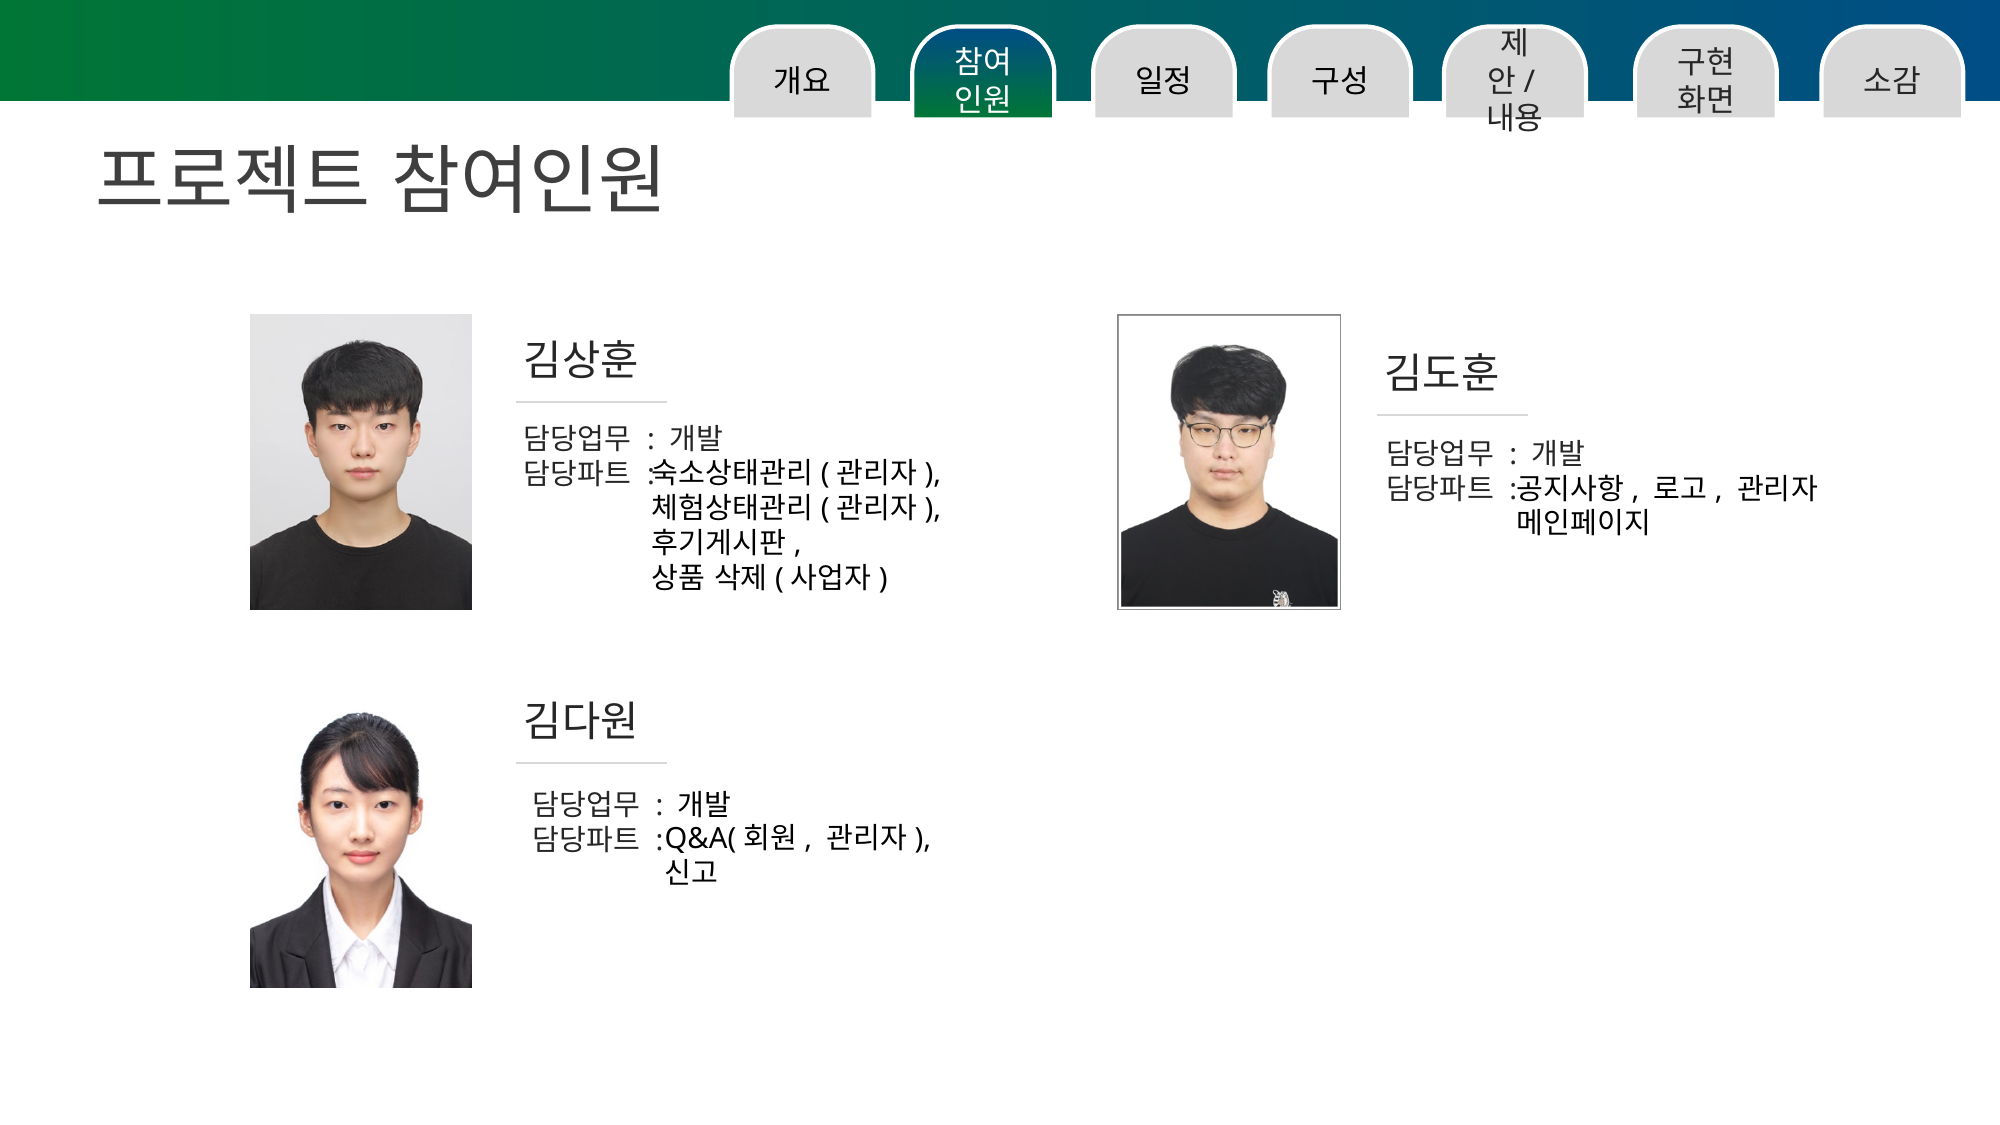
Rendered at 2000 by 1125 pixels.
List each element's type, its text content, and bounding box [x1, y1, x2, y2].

picture [1117, 314, 1342, 610]
text_box [1383, 0, 2000, 101]
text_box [517, 810, 1150, 898]
text_box 프로젝트 참여인원 [80, 125, 769, 232]
text_box 김다원 [508, 692, 781, 747]
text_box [508, 445, 1000, 640]
text_box 김도훈 [1383, 344, 1642, 400]
picture [250, 692, 473, 988]
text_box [1370, 418, 1951, 522]
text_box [1316, 0, 1379, 727]
text_box 김상훈 [508, 331, 781, 387]
picture [250, 314, 473, 610]
text_box [0, 0, 1311, 101]
